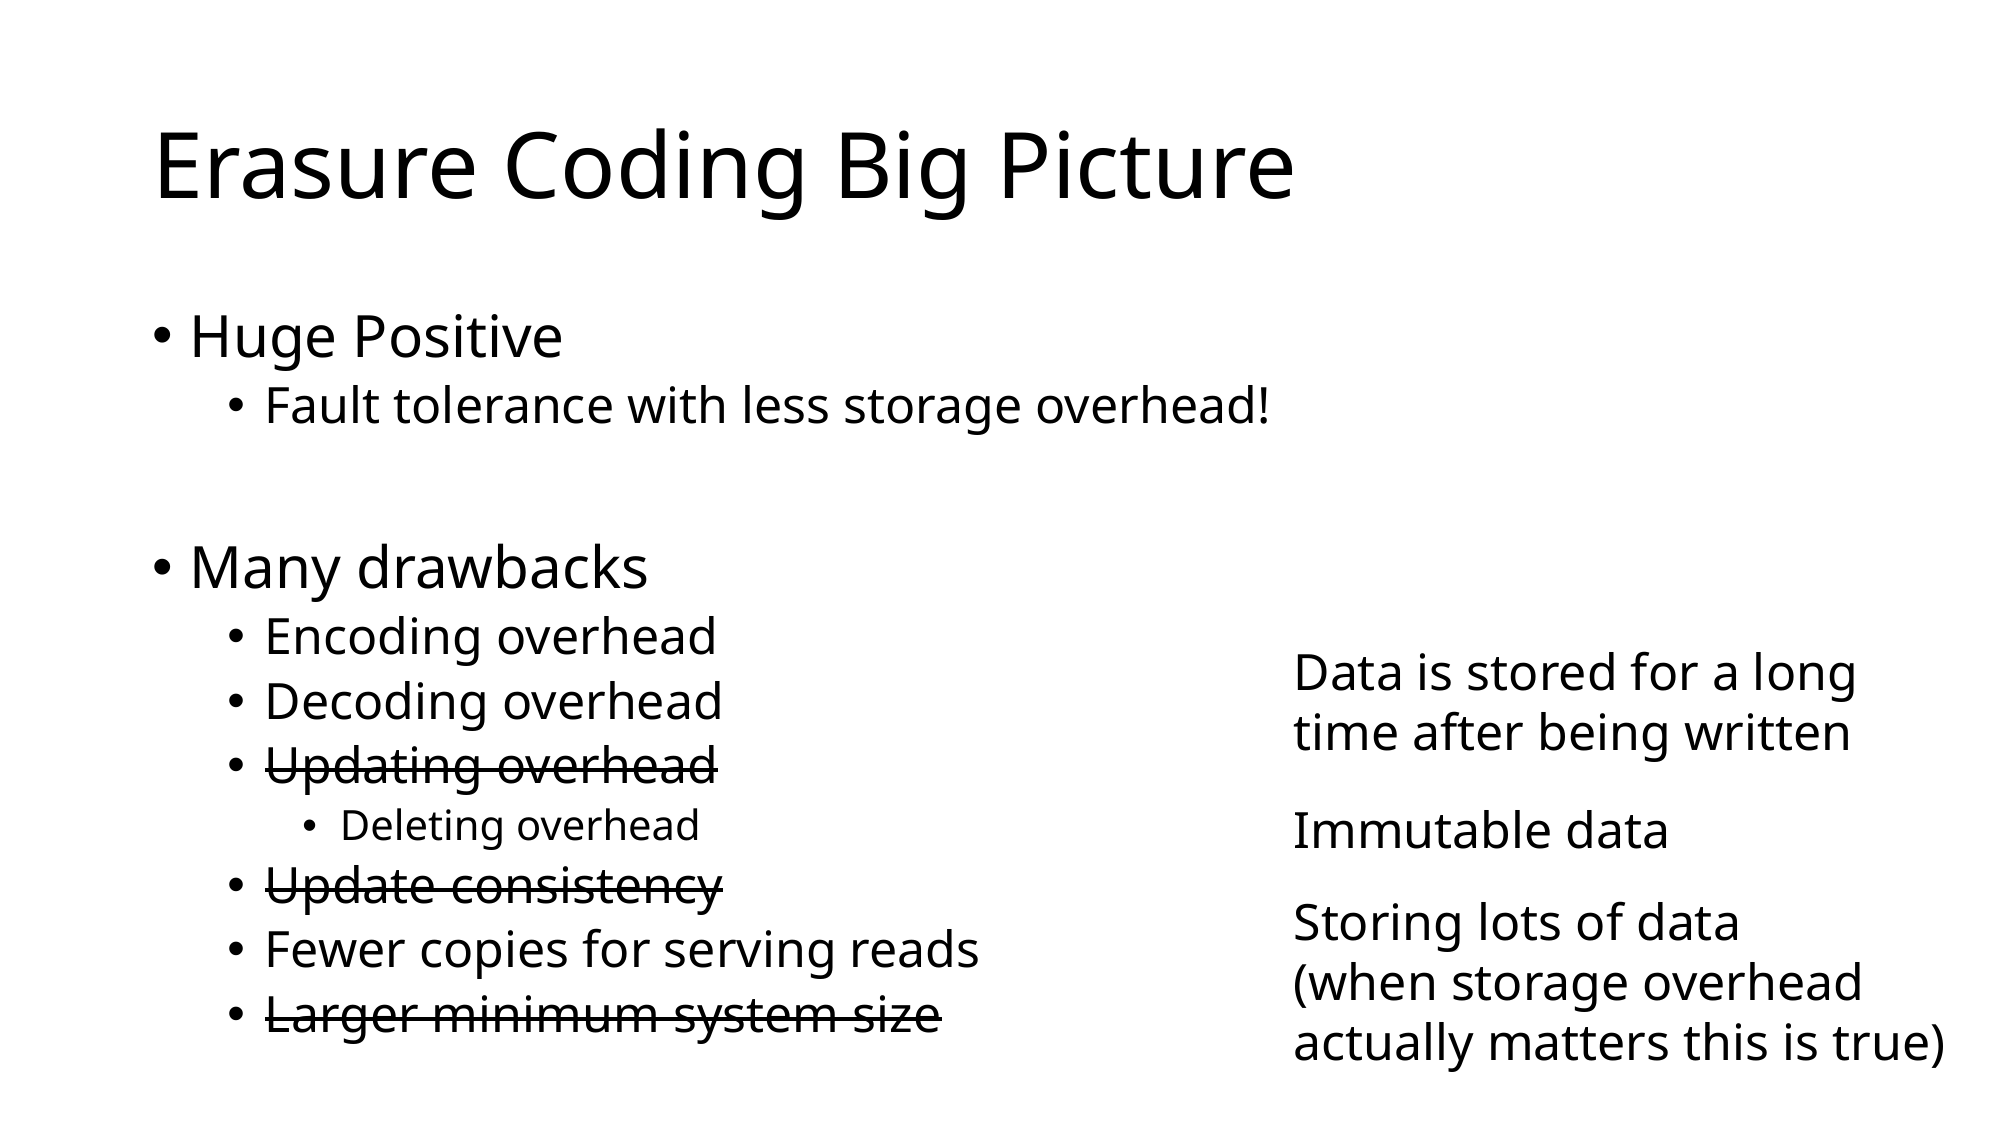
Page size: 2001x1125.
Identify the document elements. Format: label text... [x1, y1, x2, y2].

text_box Storing lots of data (when storage overhead actually matters this is true) [1278, 882, 2000, 1078]
list Huge Positive Fault tolerance with less storage overhead! Many drawbacks Encoding overhead Decoding overhead Updating overhead Deleting overhead Update consistency Fewer copies for serving reads Larger minimum system size [137, 299, 1863, 1058]
title Erasure Coding Big Picture [137, 59, 1863, 278]
text_box Immutable data [1278, 791, 1739, 866]
text_box Data is stored for a long time after being written [1278, 632, 1905, 768]
